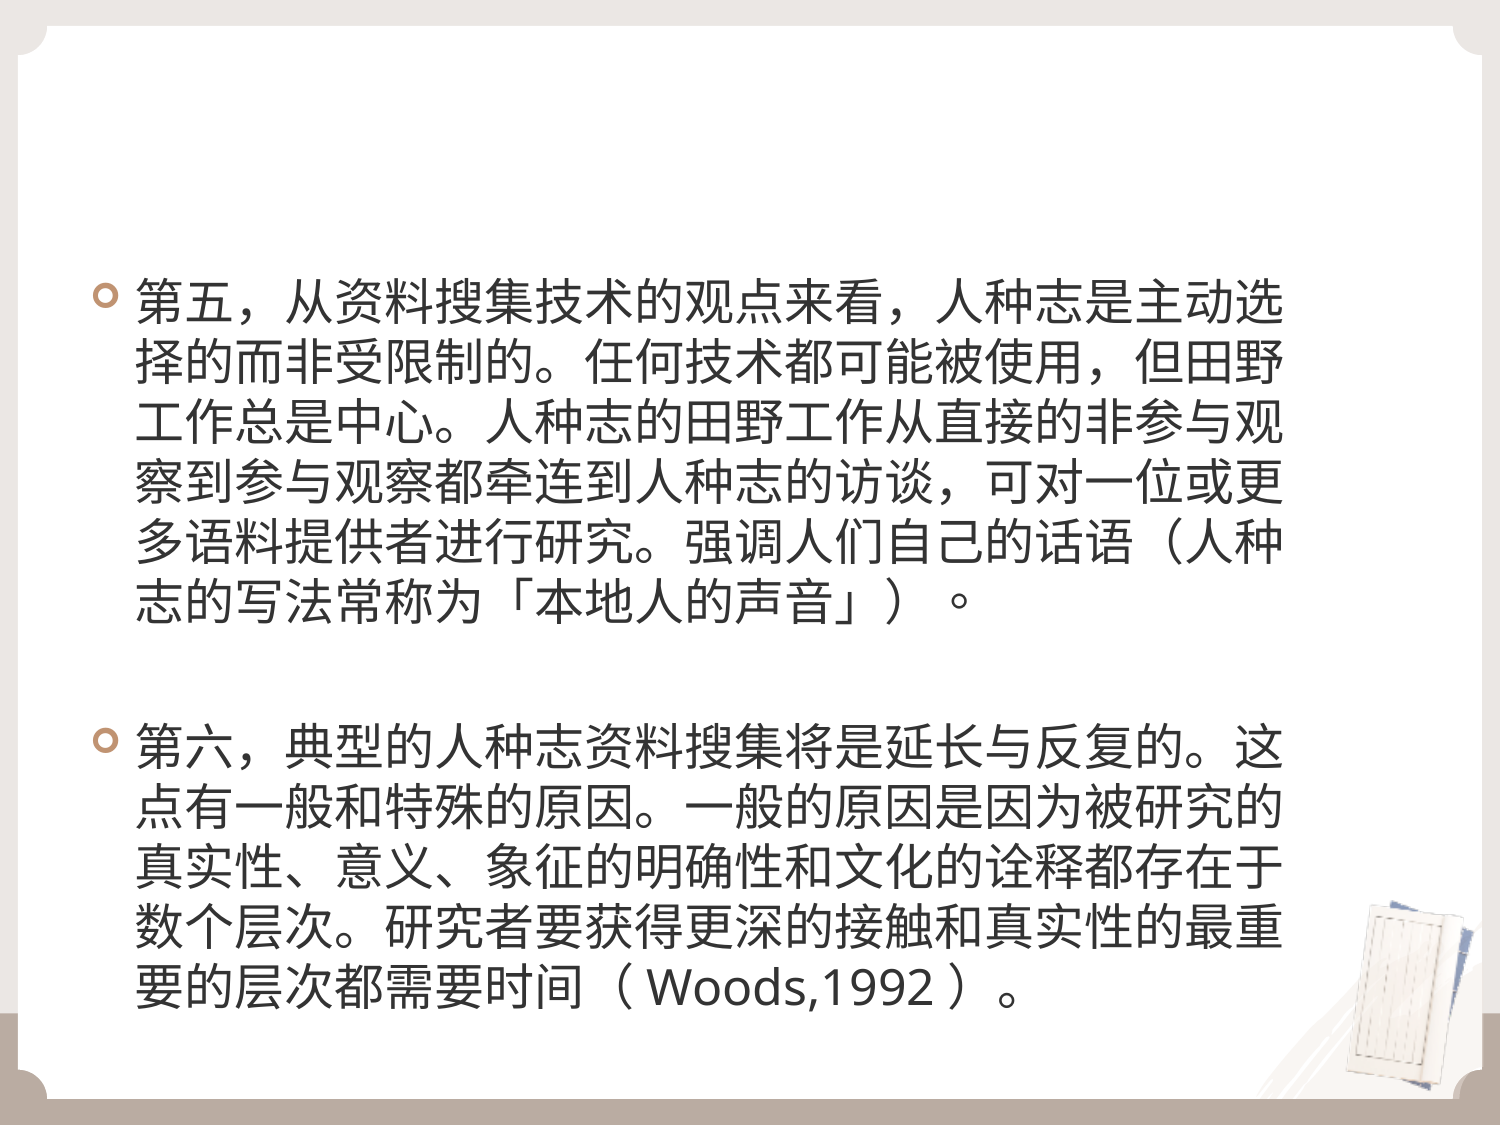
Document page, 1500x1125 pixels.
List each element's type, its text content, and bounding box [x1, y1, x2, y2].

text_box 第五，从资料搜集技术的观点来看，人种志是主动选择的而非受限制的。任何技术都可能被使用，但田野工作总是中心。人种志的田野工作从直接的非参与观察到参与观察都牵连到人种志的访谈，可对一位或更多语料提供者进行研究。强调人们自己的话语（人种志的写法常称为「本地人的声音」）。 第六，典型的人种志资料搜集将是延长与反复的。这点有一般和特殊的原因。一般的原因是因为被研究的真实性、意义、象征的明确性和文化的诠释都存在于数个层次。研究者要获得更深的接触和真实性的最重要的层次都需要时间（Woods,1992）。 [75, 262, 1300, 1062]
